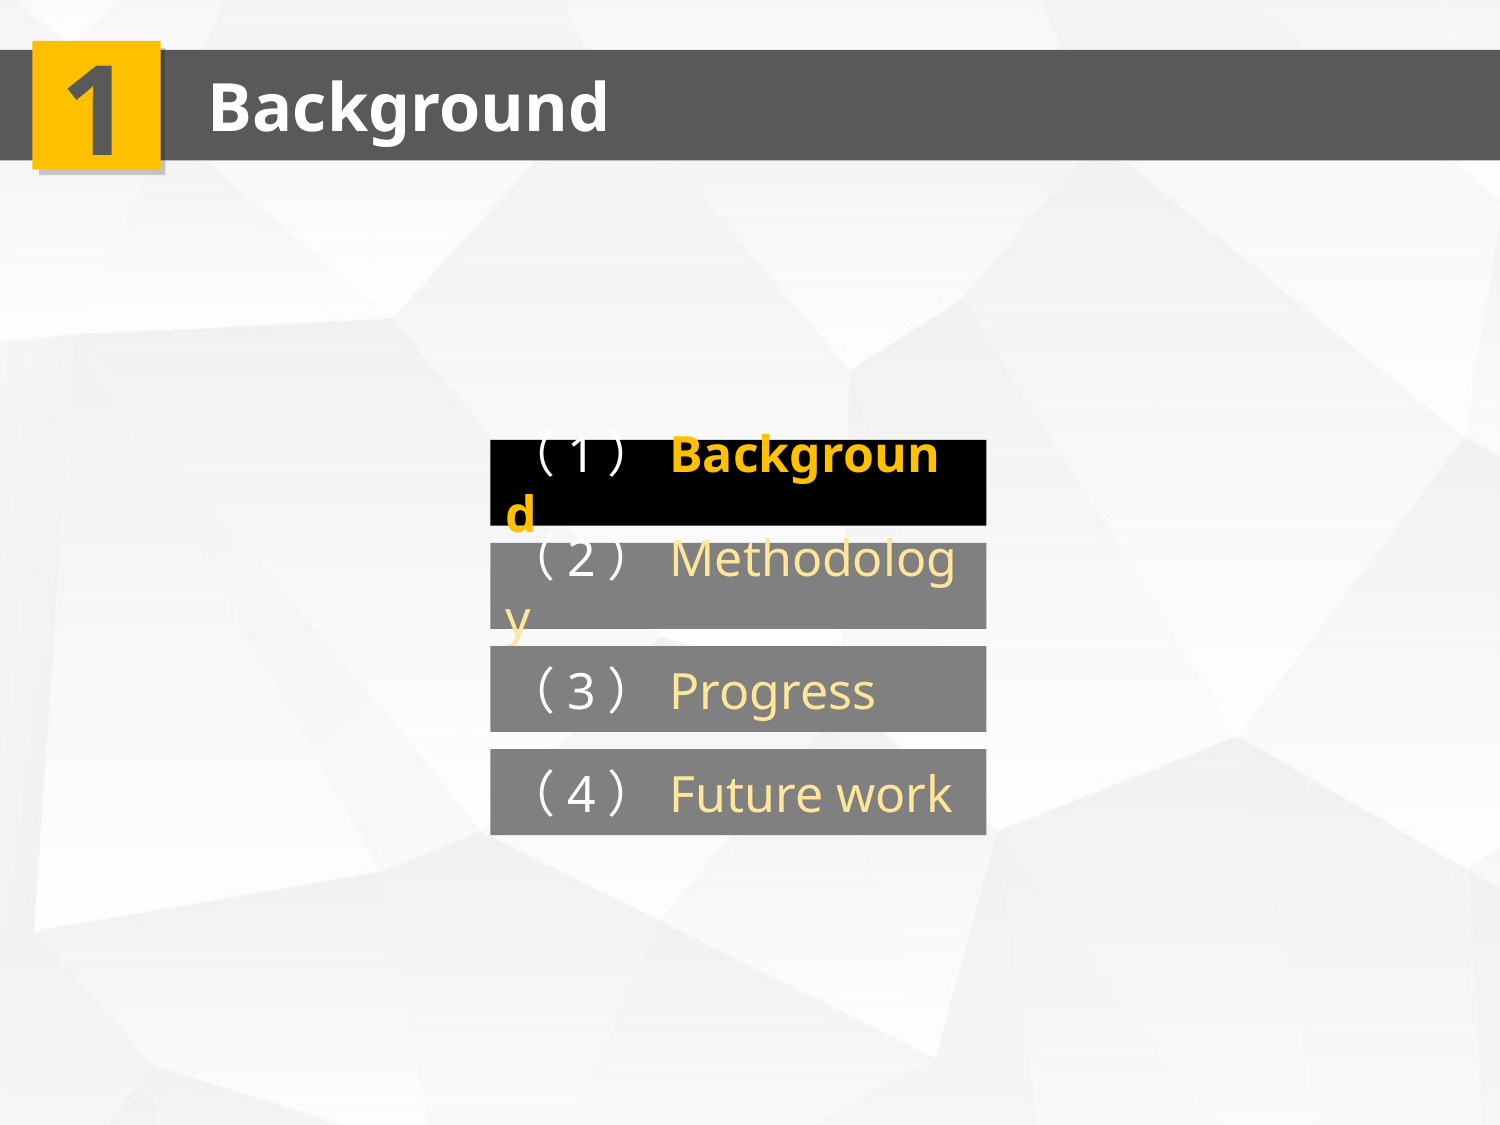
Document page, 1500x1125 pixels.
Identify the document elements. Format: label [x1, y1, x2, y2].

text_box [490, 439, 987, 836]
picture [0, 161, 1500, 1125]
picture [0, 0, 1500, 49]
